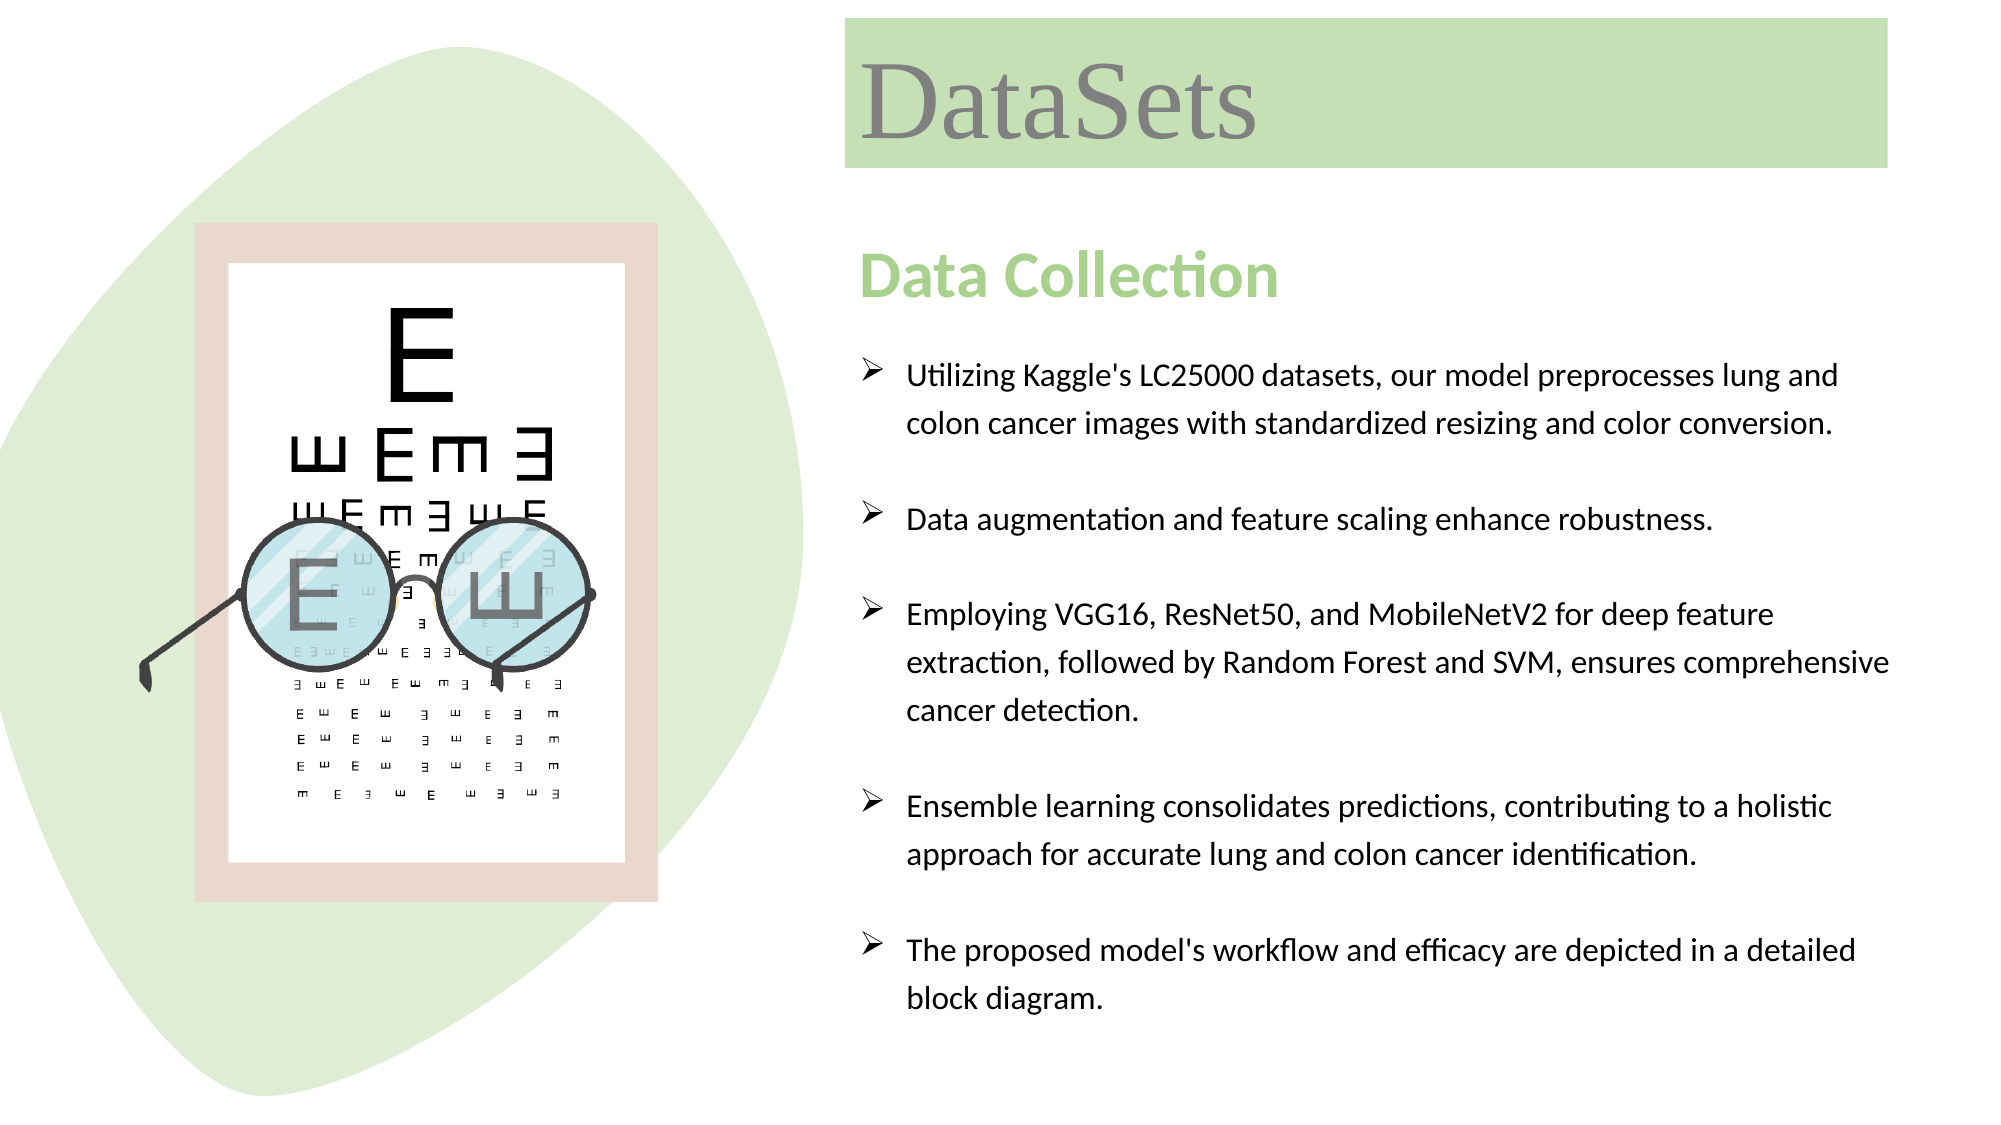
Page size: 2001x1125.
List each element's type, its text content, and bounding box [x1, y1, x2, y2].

text_box [0, 253, 614, 1098]
text_box Utilizing Kaggle's LC25000 datasets, our model preprocesses lung and colon cancer images with standardized resizing and color conversion. Data augmentation and feature scaling enhance robustness. Employing VGG16, ResNet50, and MobileNetV2 for deep feature extraction, followed by Random Forest and SVM, ensures comprehensive cancer detection. Ensemble learning consolidates predictions, contributing to a holistic approach for accurate lung and colon cancer identification. The proposed model's workflow and efficacy are depicted in a detailed block diagram. [844, 337, 1934, 1097]
text_box DataSets [844, 18, 1888, 168]
text_box [168, 45, 805, 857]
text_box Data Collection [844, 223, 1888, 318]
picture [139, 223, 658, 902]
